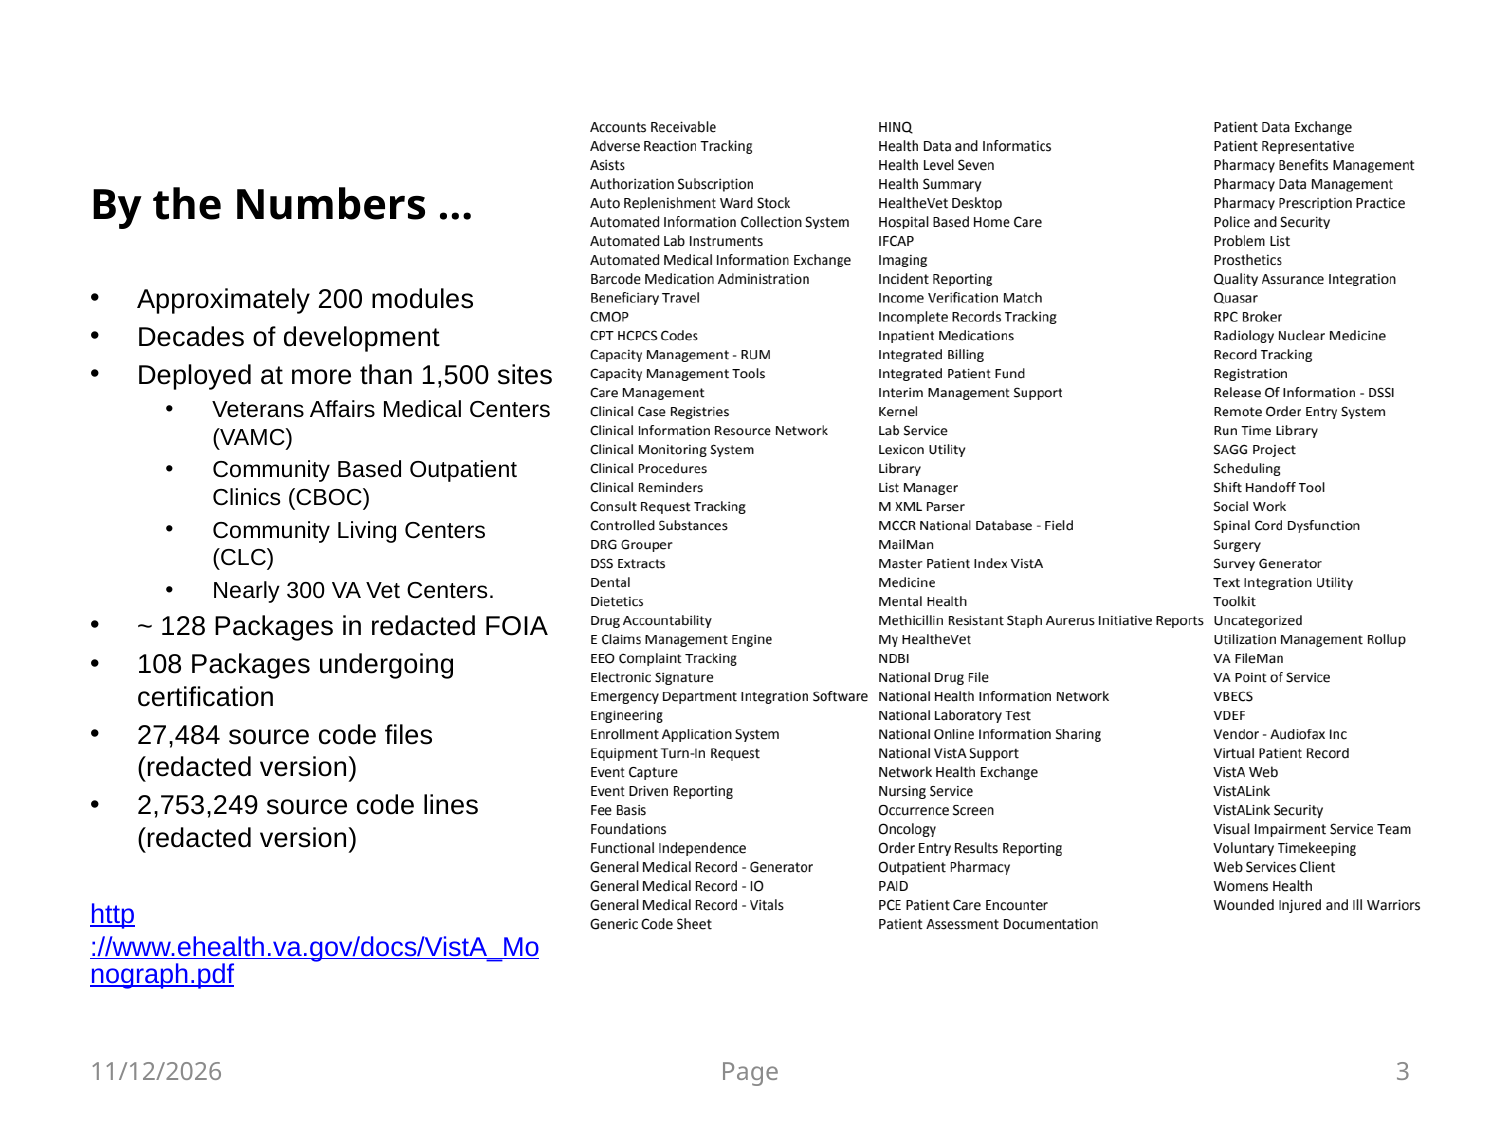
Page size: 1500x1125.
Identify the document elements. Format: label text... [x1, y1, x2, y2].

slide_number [75, 1042, 425, 1103]
list Approximately 200 modules Decades of development Deployed at more than 1,500 sites Veterans Affairs Medical Centers (VAMC) Community Based Outpatient Clinics (CBOC) Community Living Centers (CLC) Nearly 300 VA Vet Centers. ~ 128 Packages in redacted FOIA 108 Packages undergoing certification 27,484 source code files (redacted version) 2,753,249 source code lines (redacted version) http://www.ehealth.va.gov/docs/VistA_Monograph.pdf [75, 235, 569, 1005]
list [586, 117, 1426, 933]
footer Page [512, 1042, 988, 1103]
title By the Numbers … [75, 44, 569, 235]
slide_number 3 [1074, 1042, 1425, 1103]
